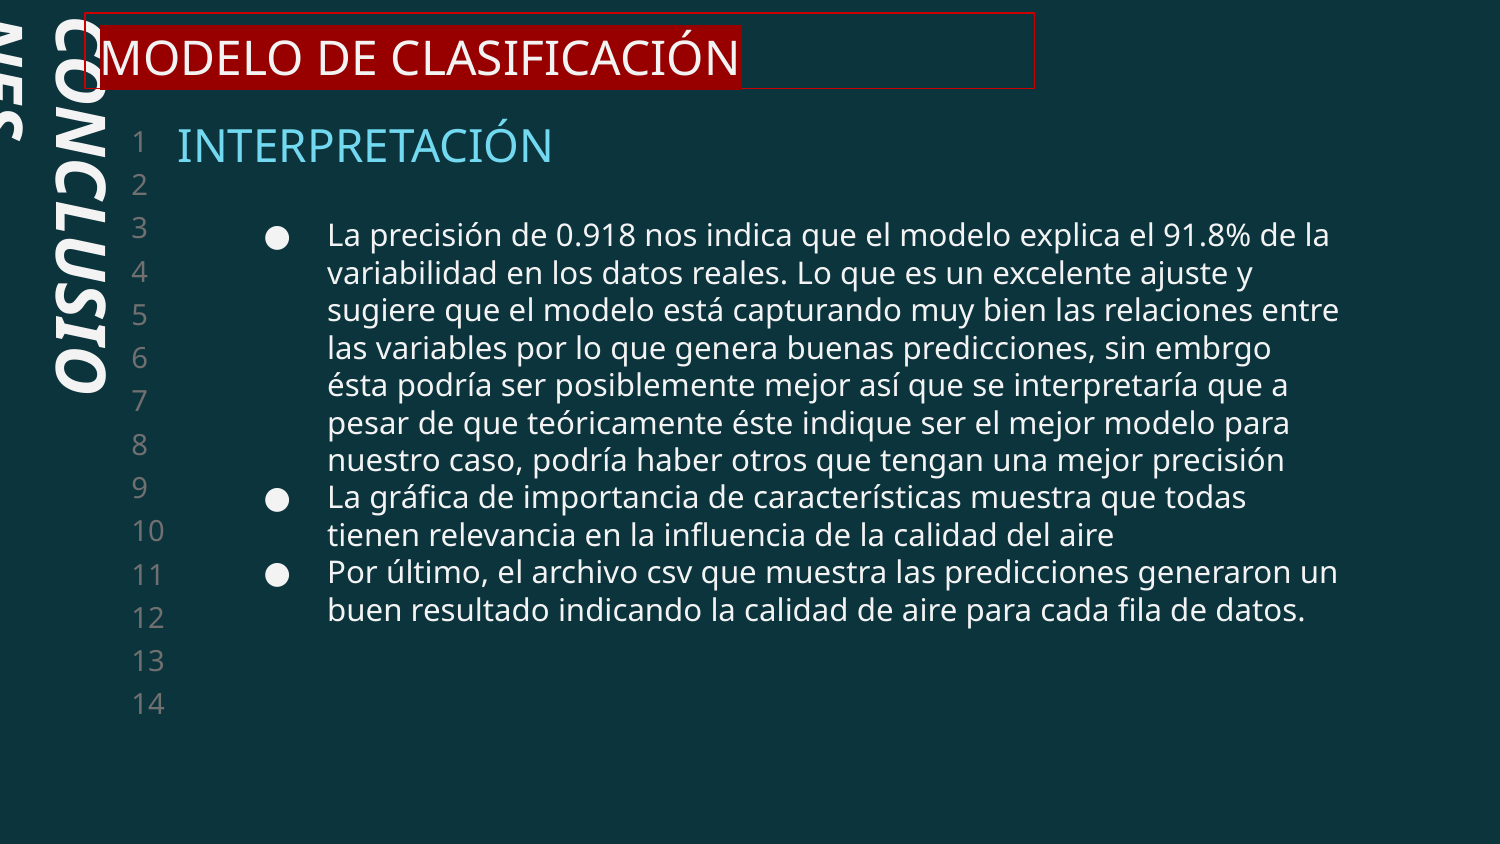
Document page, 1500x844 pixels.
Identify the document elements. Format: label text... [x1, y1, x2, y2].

title CONCLUSIONES [0, 0, 85, 457]
subtitle La precisión de 0.918 nos indica que el modelo explica el 91.8% de la variabilidad en los datos reales. Lo que es un excelente ajuste y sugiere que el modelo está capturando muy bien las relaciones entre las variables por lo que genera buenas predicciones, sin embrgo ésta podría ser posiblemente mejor así que se interpretaría que a pesar de que teóricamente éste indique ser el mejor modelo para nuestro caso, podría haber otros que tengan una mejor precisión La gráfica de importancia de características muestra que todas tienen relevancia en la influencia de la calidad del aire Por último, el archivo csv que muestra las predicciones generaron un buen resultado indicando la calidad de aire para cada fila de datos. [237, 200, 1358, 488]
subtitle MODELO DE CLASIFICACIÓN [84, 12, 1035, 89]
text_box INTERPRETACIÓN [162, 101, 655, 187]
